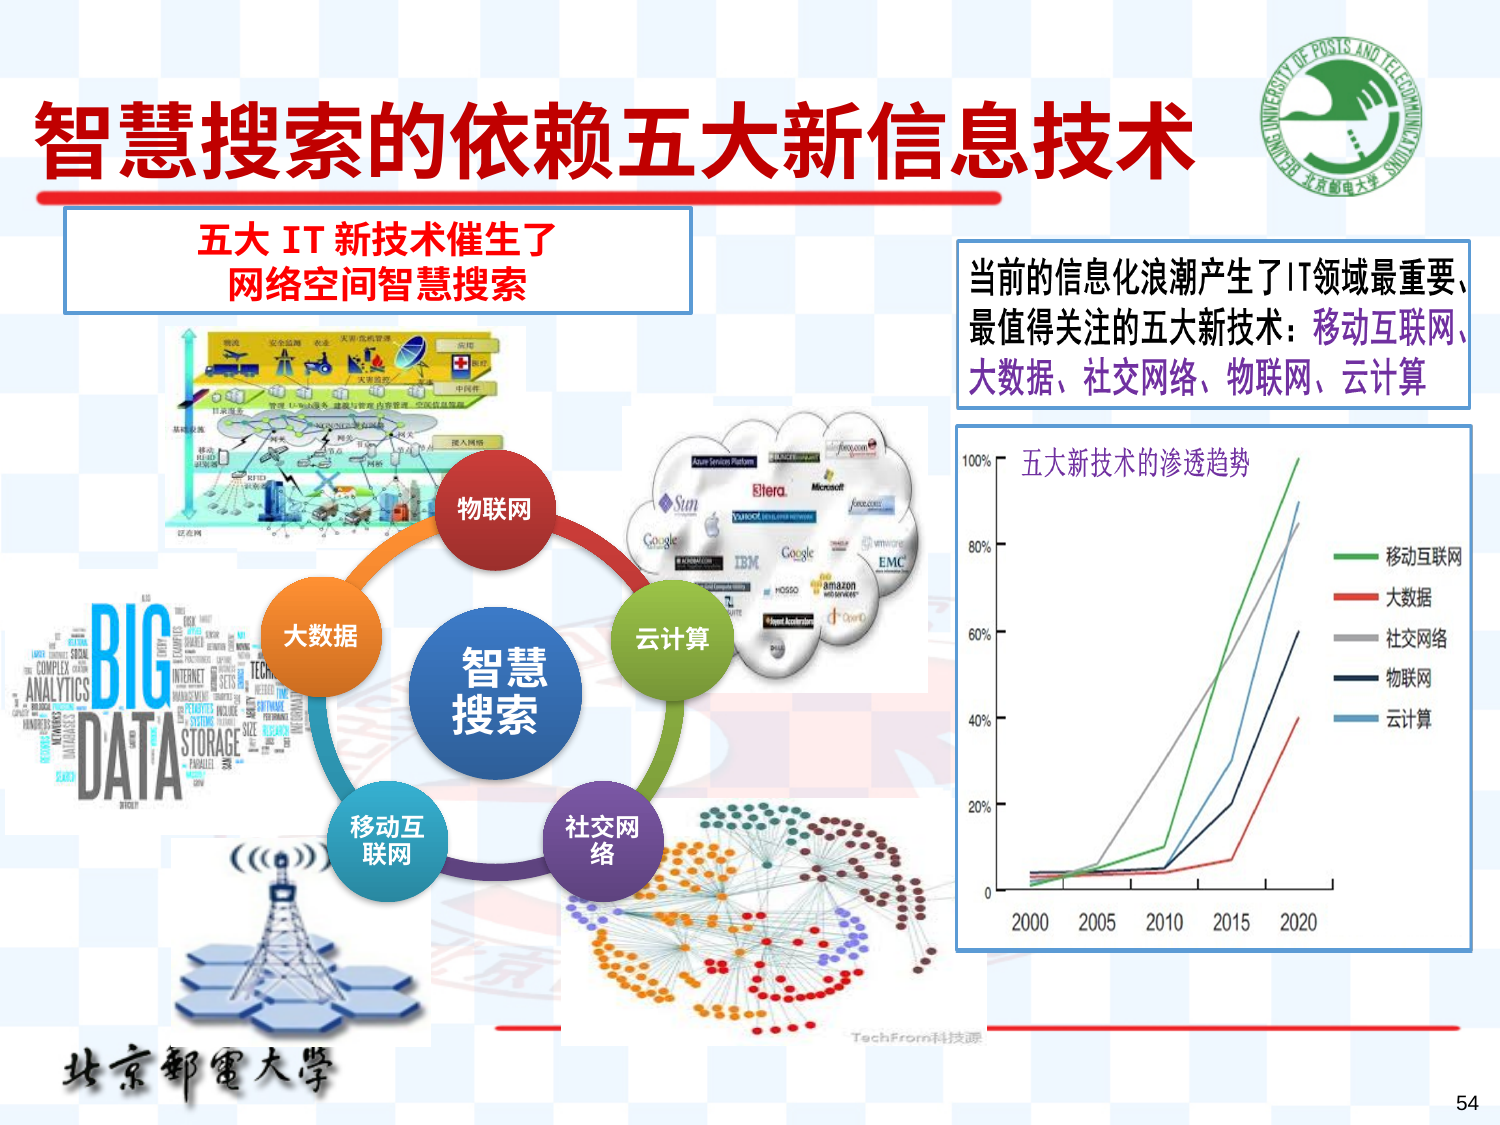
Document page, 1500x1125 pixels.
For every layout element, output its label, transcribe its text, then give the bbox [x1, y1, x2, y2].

title 智慧搜索的依赖五大新信息技术 [17, 44, 1368, 233]
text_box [5, 326, 987, 1048]
picture [0, 0, 1500, 1125]
text_box 五大IT新技术催生了 网络空间智慧搜索 [63, 206, 693, 315]
